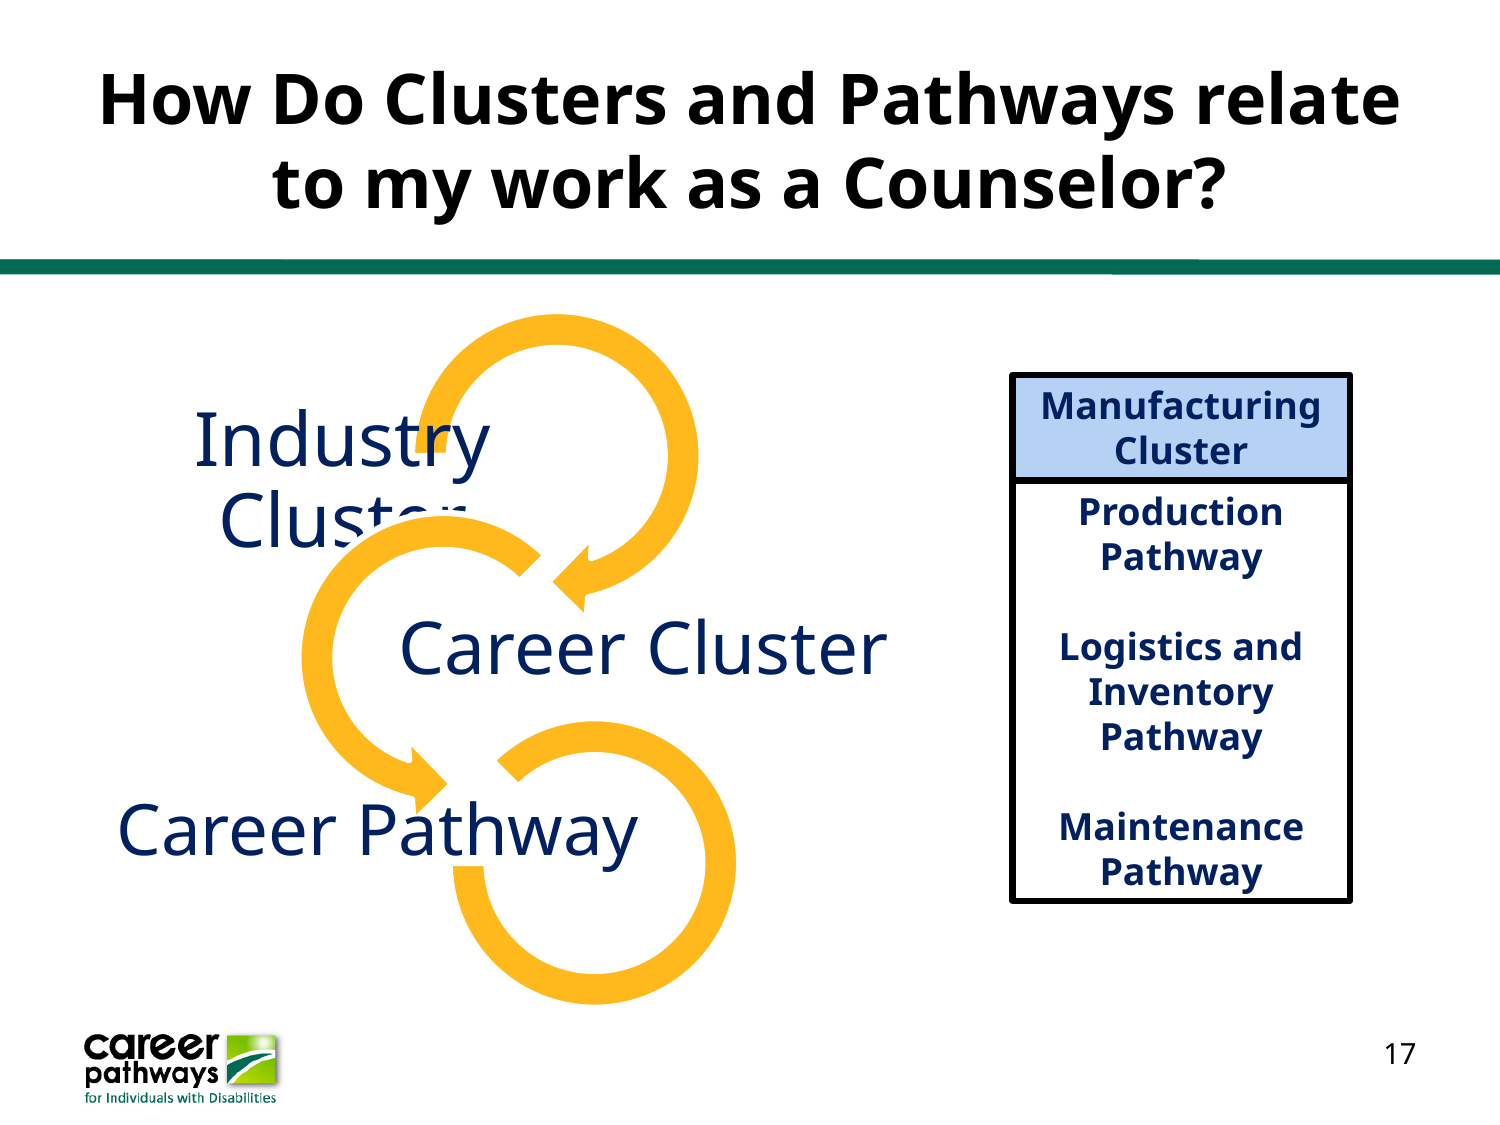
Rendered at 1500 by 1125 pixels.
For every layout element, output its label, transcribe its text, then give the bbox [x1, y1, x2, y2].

slide_number 17 [1350, 1025, 1450, 1085]
text_box Production Pathway Logistics and Inventory Pathway Maintenance Pathway [1009, 478, 1353, 904]
text_box Manufacturing Cluster [1009, 372, 1353, 479]
title How Do Clusters and Pathways relate to my work as a Counselor? [75, 45, 1425, 233]
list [0, 286, 927, 989]
picture [77, 1026, 285, 1107]
